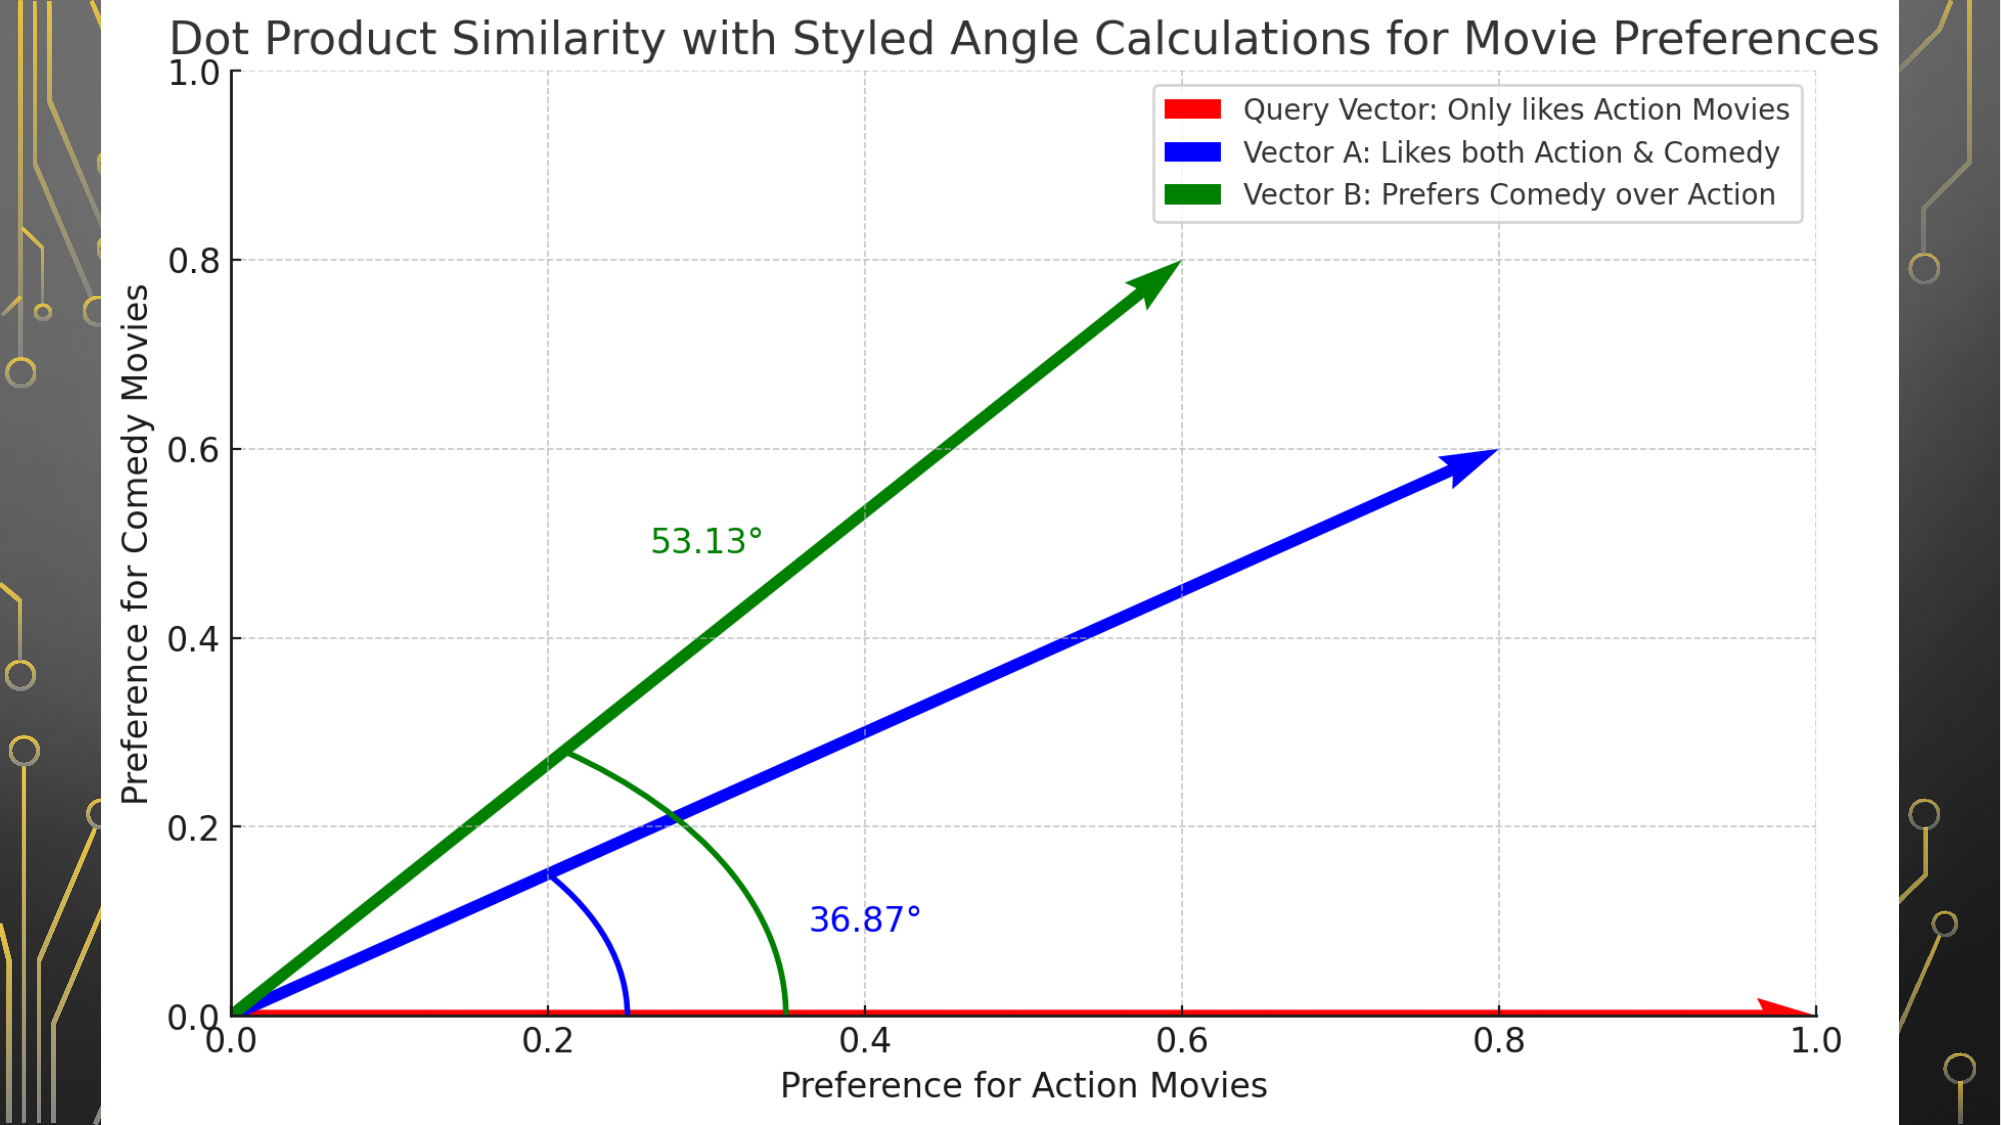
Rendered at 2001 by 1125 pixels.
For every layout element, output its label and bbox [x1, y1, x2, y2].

picture [101, 0, 1899, 1125]
